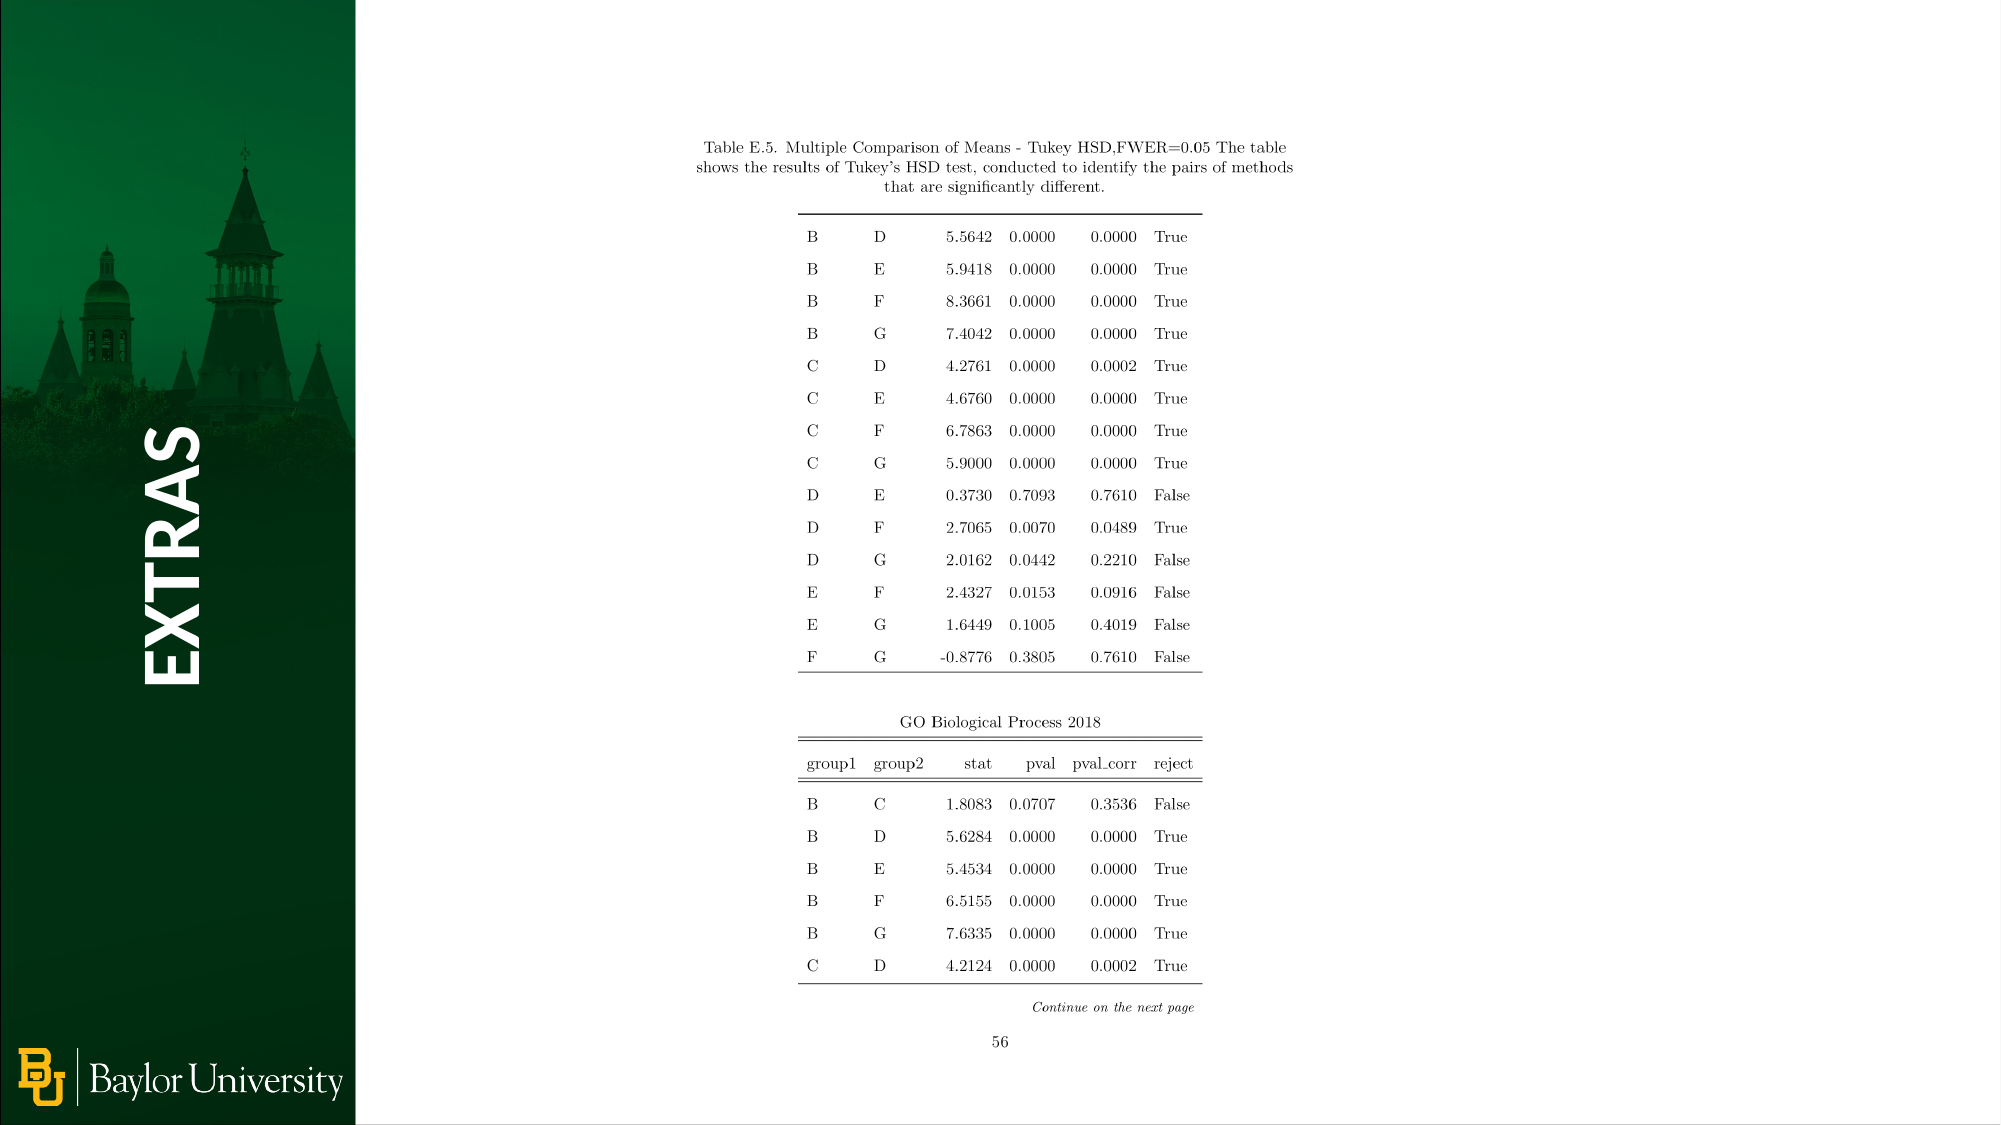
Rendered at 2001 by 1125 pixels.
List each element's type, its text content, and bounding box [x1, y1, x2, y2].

picture [0, 0, 2001, 1125]
text_box EXTRAS [119, 230, 232, 886]
